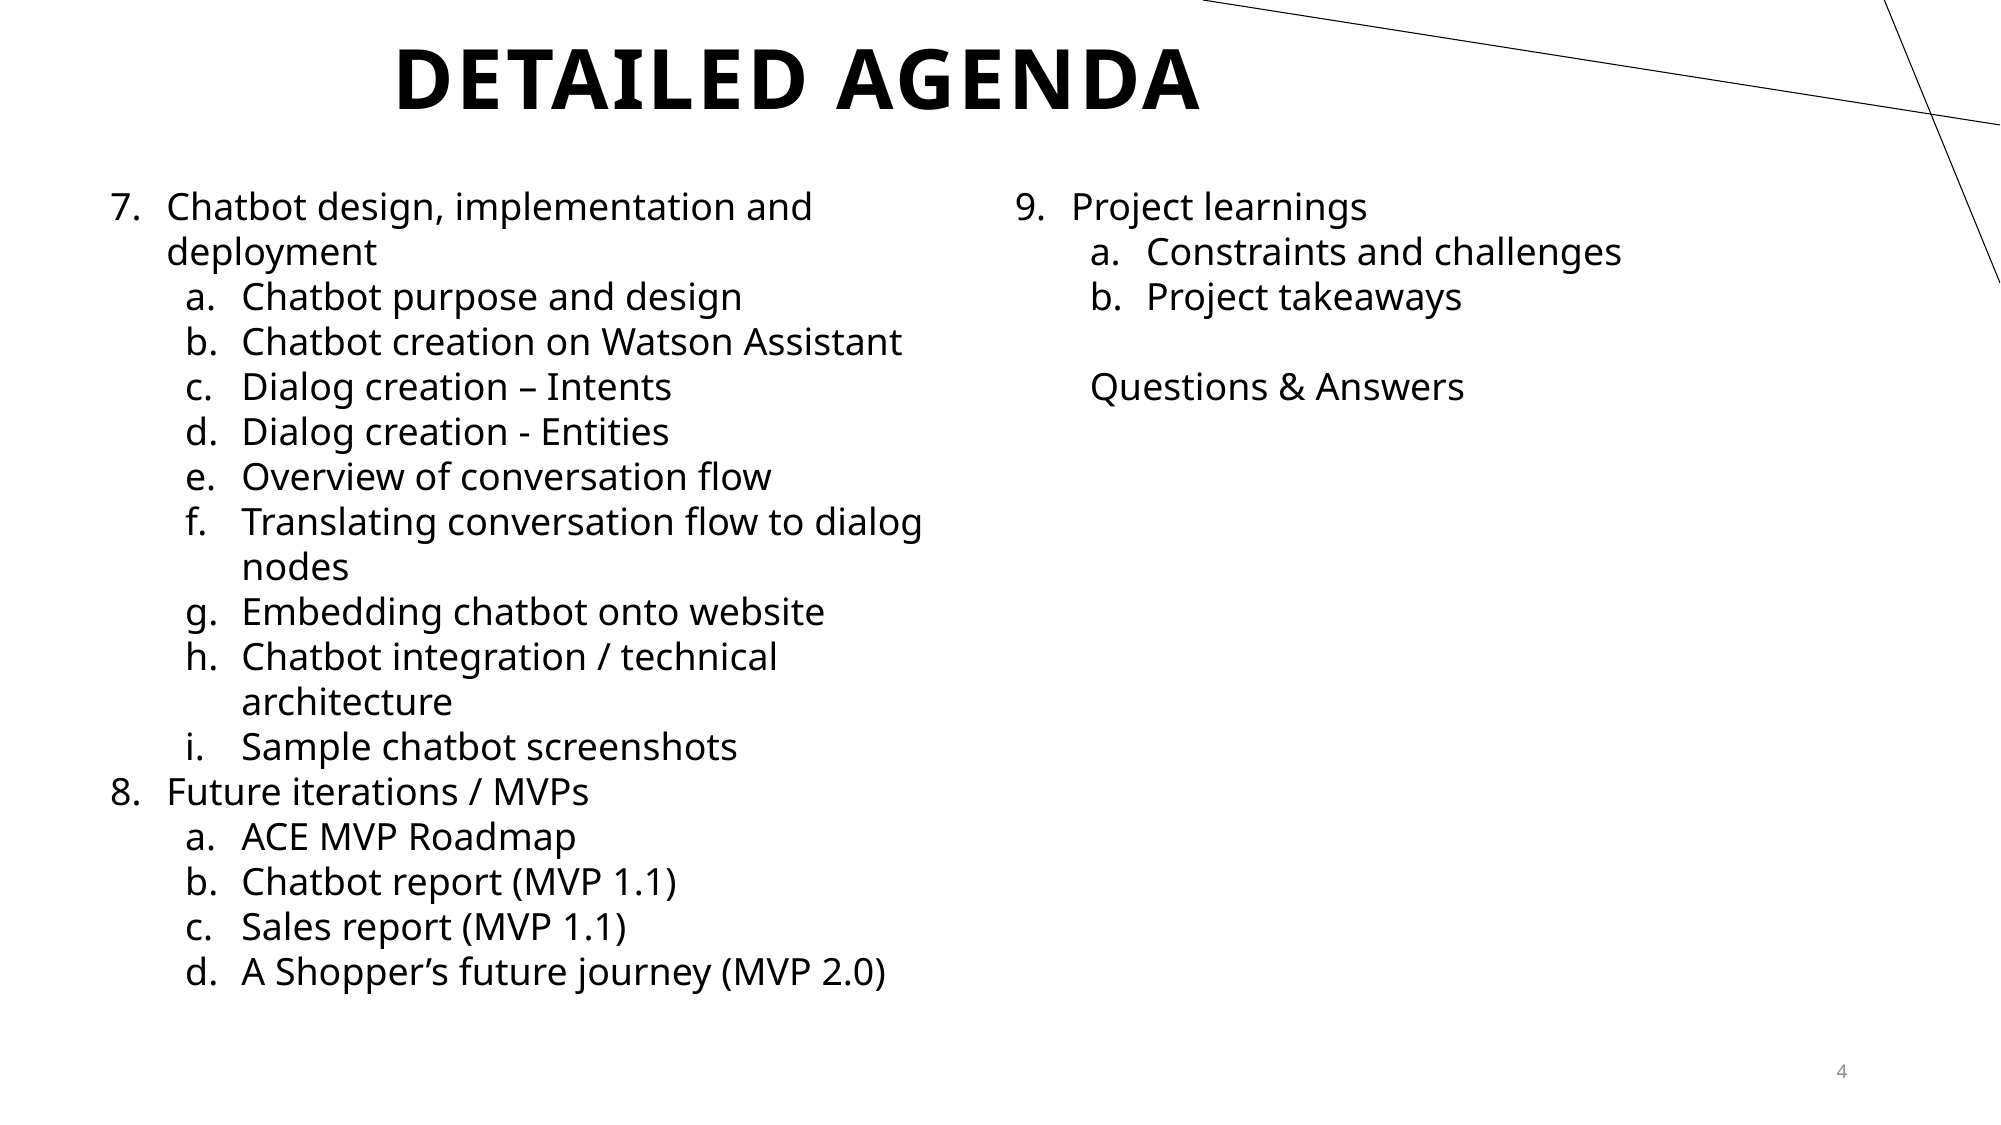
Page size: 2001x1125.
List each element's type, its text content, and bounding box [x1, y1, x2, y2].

text_box Project learnings Constraints and challenges Project takeaways Questions & Answers [999, 175, 1829, 461]
title detailed Agenda [316, 0, 1277, 192]
slide_number 4 [1412, 1042, 1863, 1103]
text_box Chatbot design, implementation and deployment Chatbot purpose and design Chatbot creation on Watson Assistant Dialog creation – Intents Dialog creation - Entities Overview of conversation flow Translating conversation flow to dialog nodes Embedding chatbot onto website Chatbot integration / technical architecture Sample chatbot screenshots Future iterations / MVPs ACE MVP Roadmap Chatbot report (MVP 1.1) Sales report (MVP 1.1) A Shopper’s future journey (MVP 2.0) [95, 175, 964, 1001]
